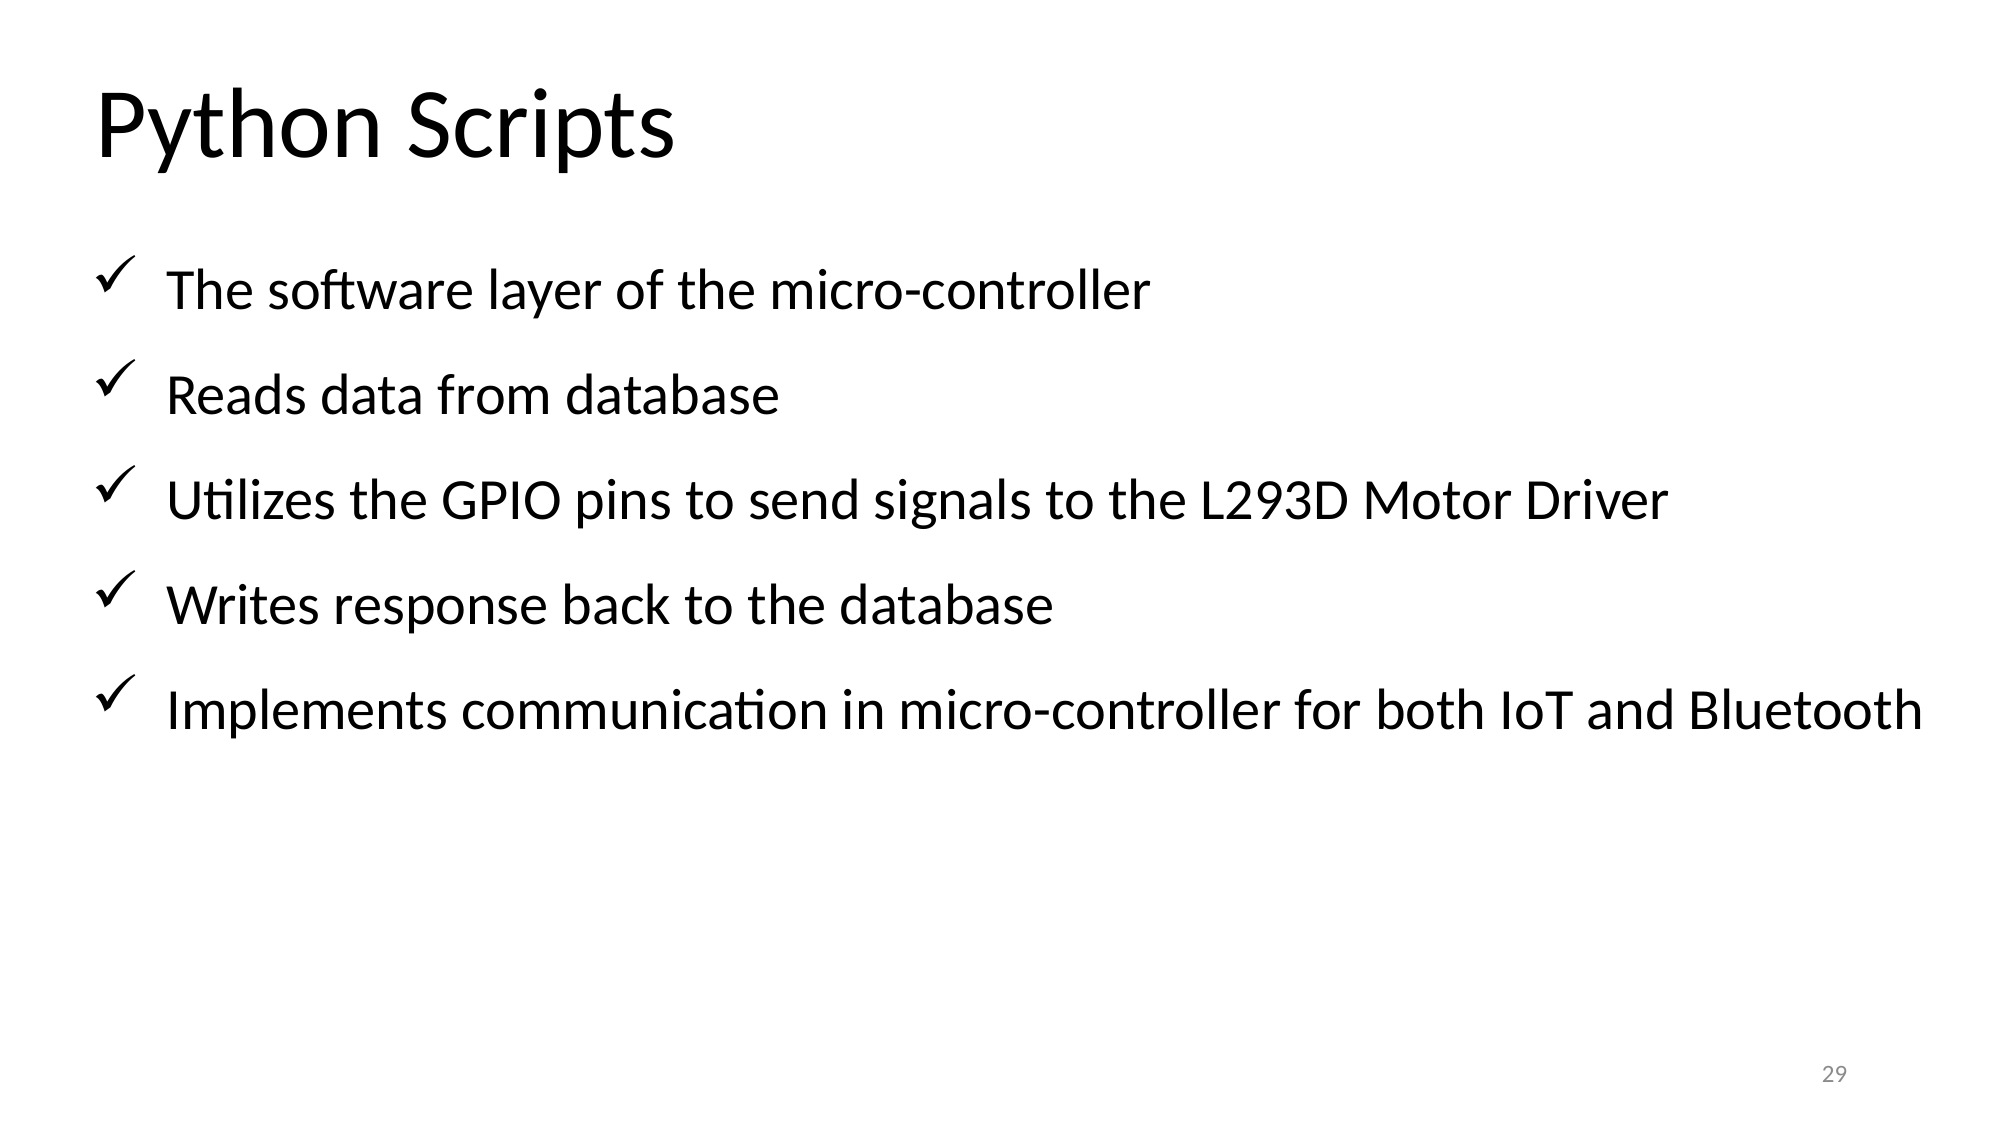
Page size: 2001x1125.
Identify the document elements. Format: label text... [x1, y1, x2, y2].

slide_number 29 [1412, 1042, 1863, 1103]
text_box The software layer of the micro-controller Reads data from database Utilizes the GPIO pins to send signals to the L293D Motor Driver Writes response back to the database Implements communication in micro-controller for both IoT and Bluetooth [76, 208, 1961, 749]
text_box Python Scripts [80, 50, 693, 185]
